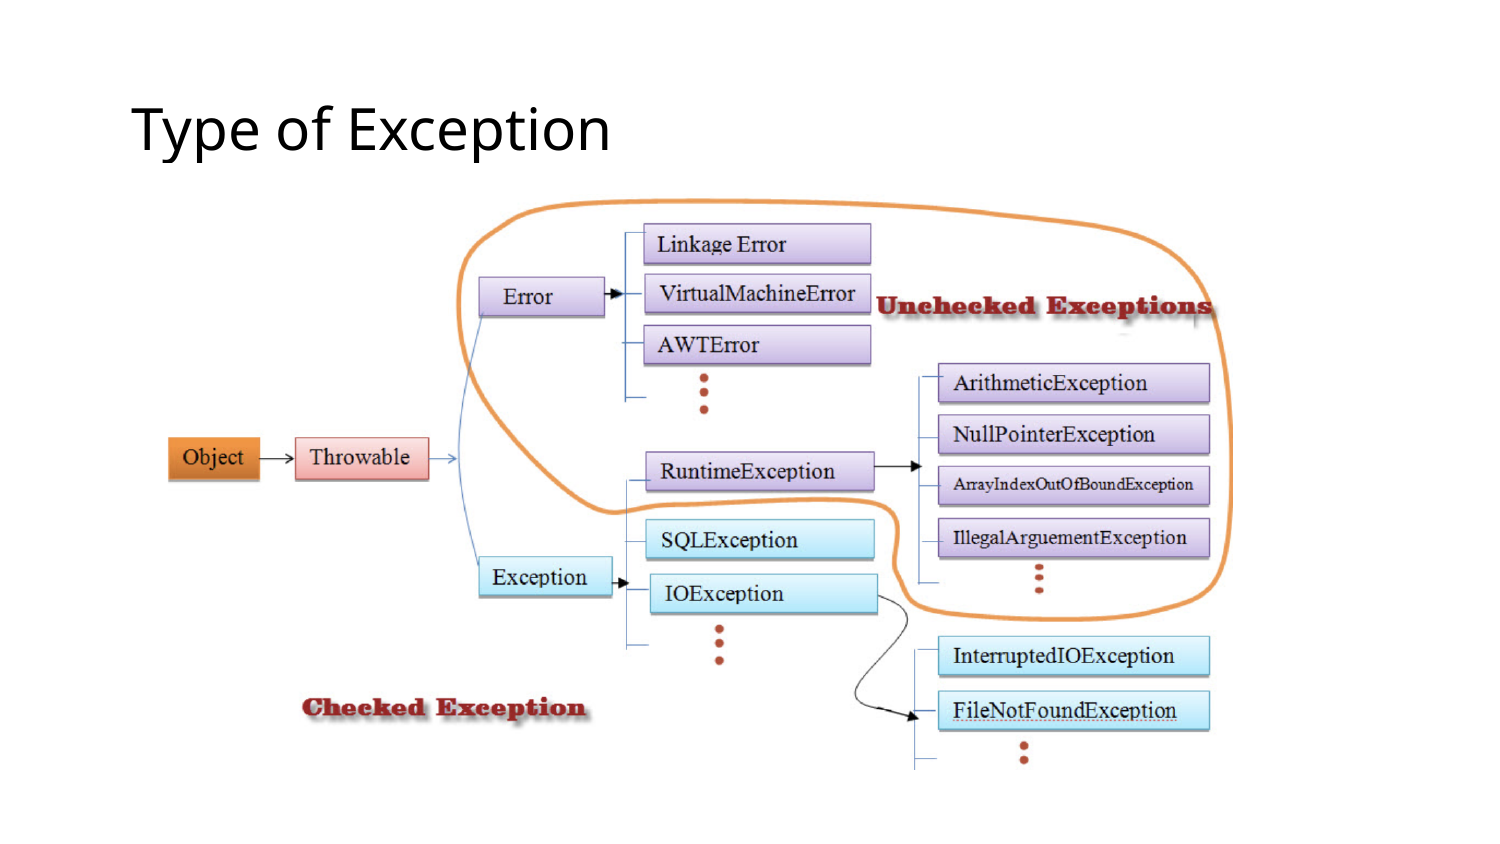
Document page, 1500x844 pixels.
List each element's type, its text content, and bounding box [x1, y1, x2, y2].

title Type of Exception [116, 88, 1384, 167]
picture [116, 163, 1260, 782]
